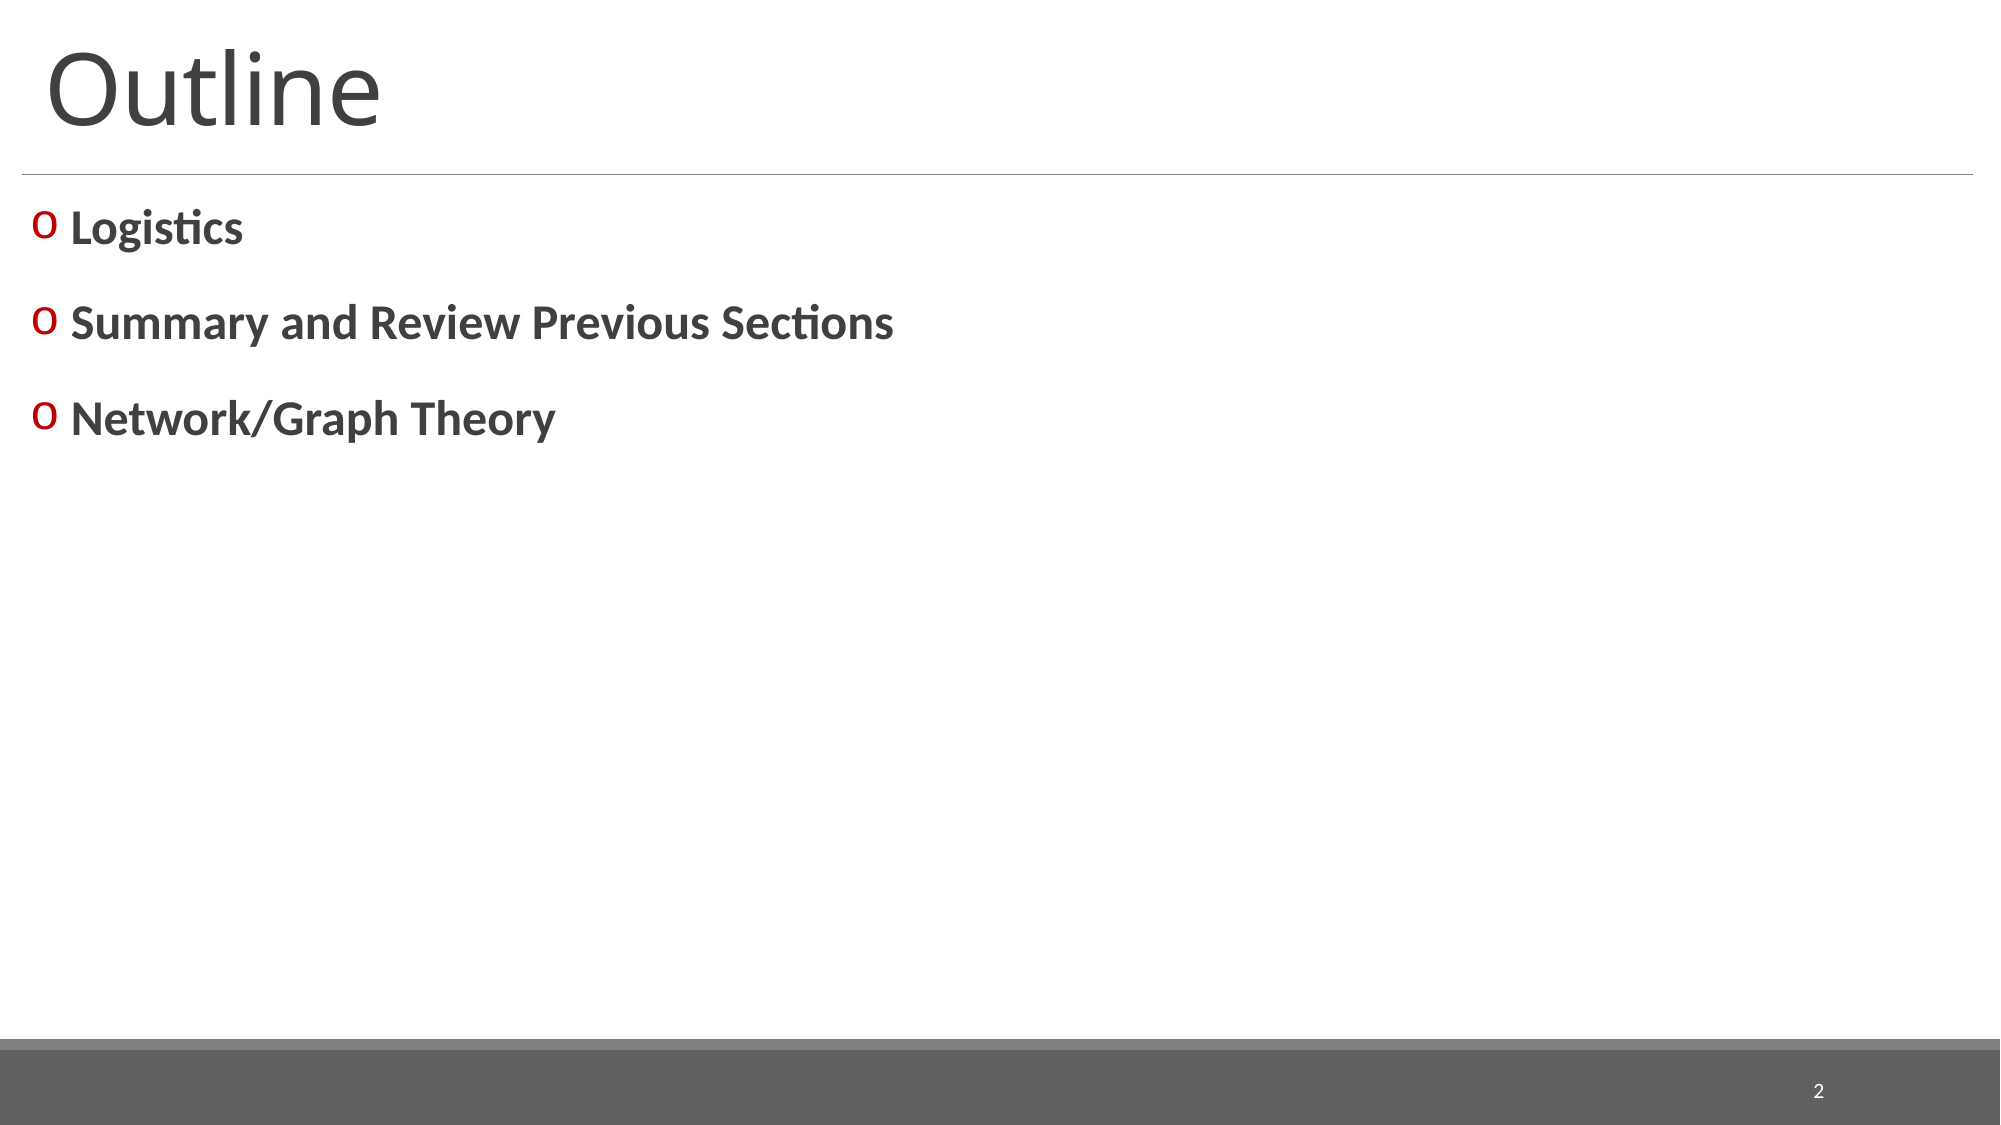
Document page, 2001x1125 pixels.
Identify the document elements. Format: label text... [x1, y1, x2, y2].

list Logistics Summary and Review Previous Sections Network/Graph Theory [29, 193, 1969, 1030]
slide_number 2 [1624, 1059, 1840, 1120]
title Outline [29, 22, 1969, 154]
